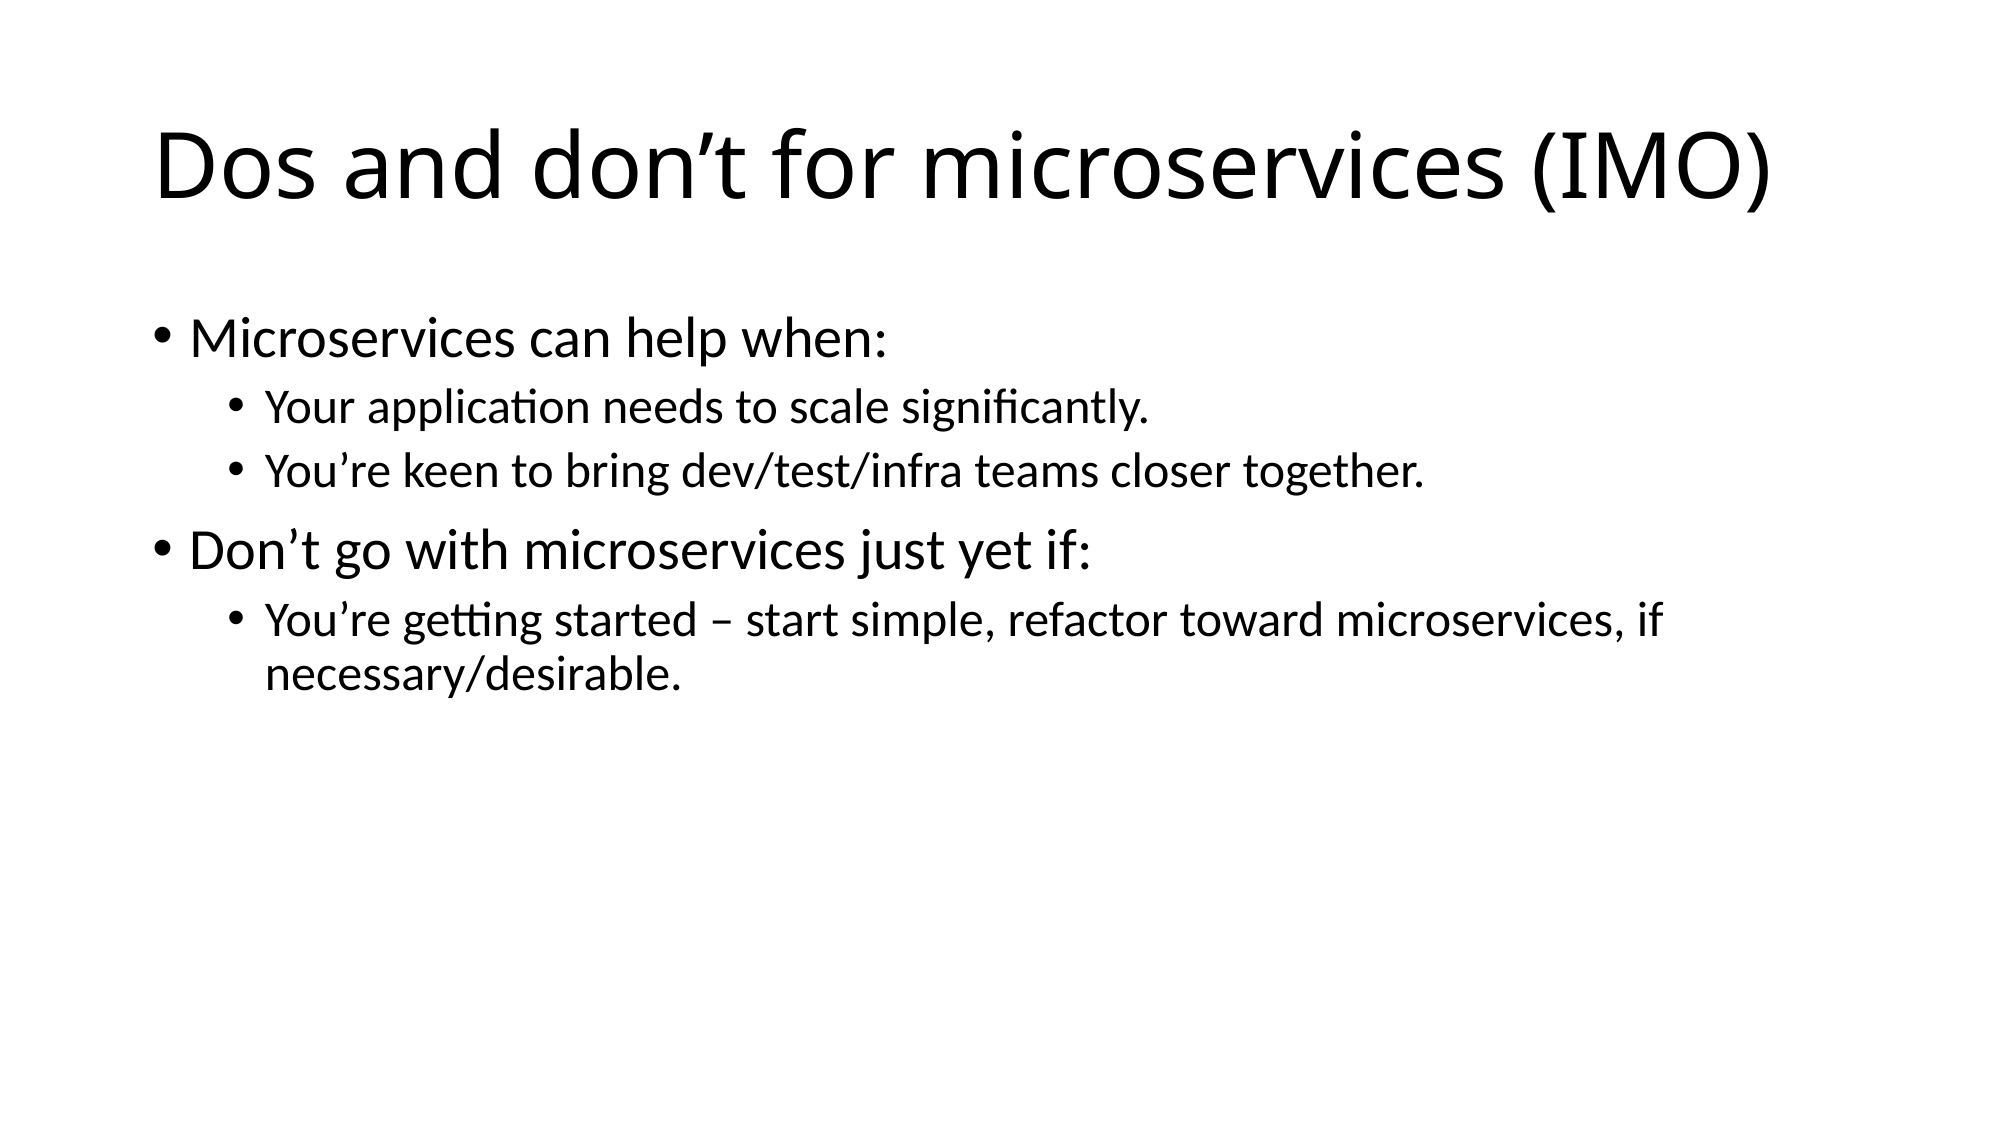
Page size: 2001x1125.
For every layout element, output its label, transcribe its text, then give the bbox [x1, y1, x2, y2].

title Dos and don’t for microservices (IMO) [137, 59, 1863, 278]
list Microservices can help when: Your application needs to scale significantly. You’re keen to bring dev/test/infra teams closer together. Don’t go with microservices just yet if: You’re getting started – start simple, refactor toward microservices, if necessary/desirable. [137, 299, 1863, 1014]
